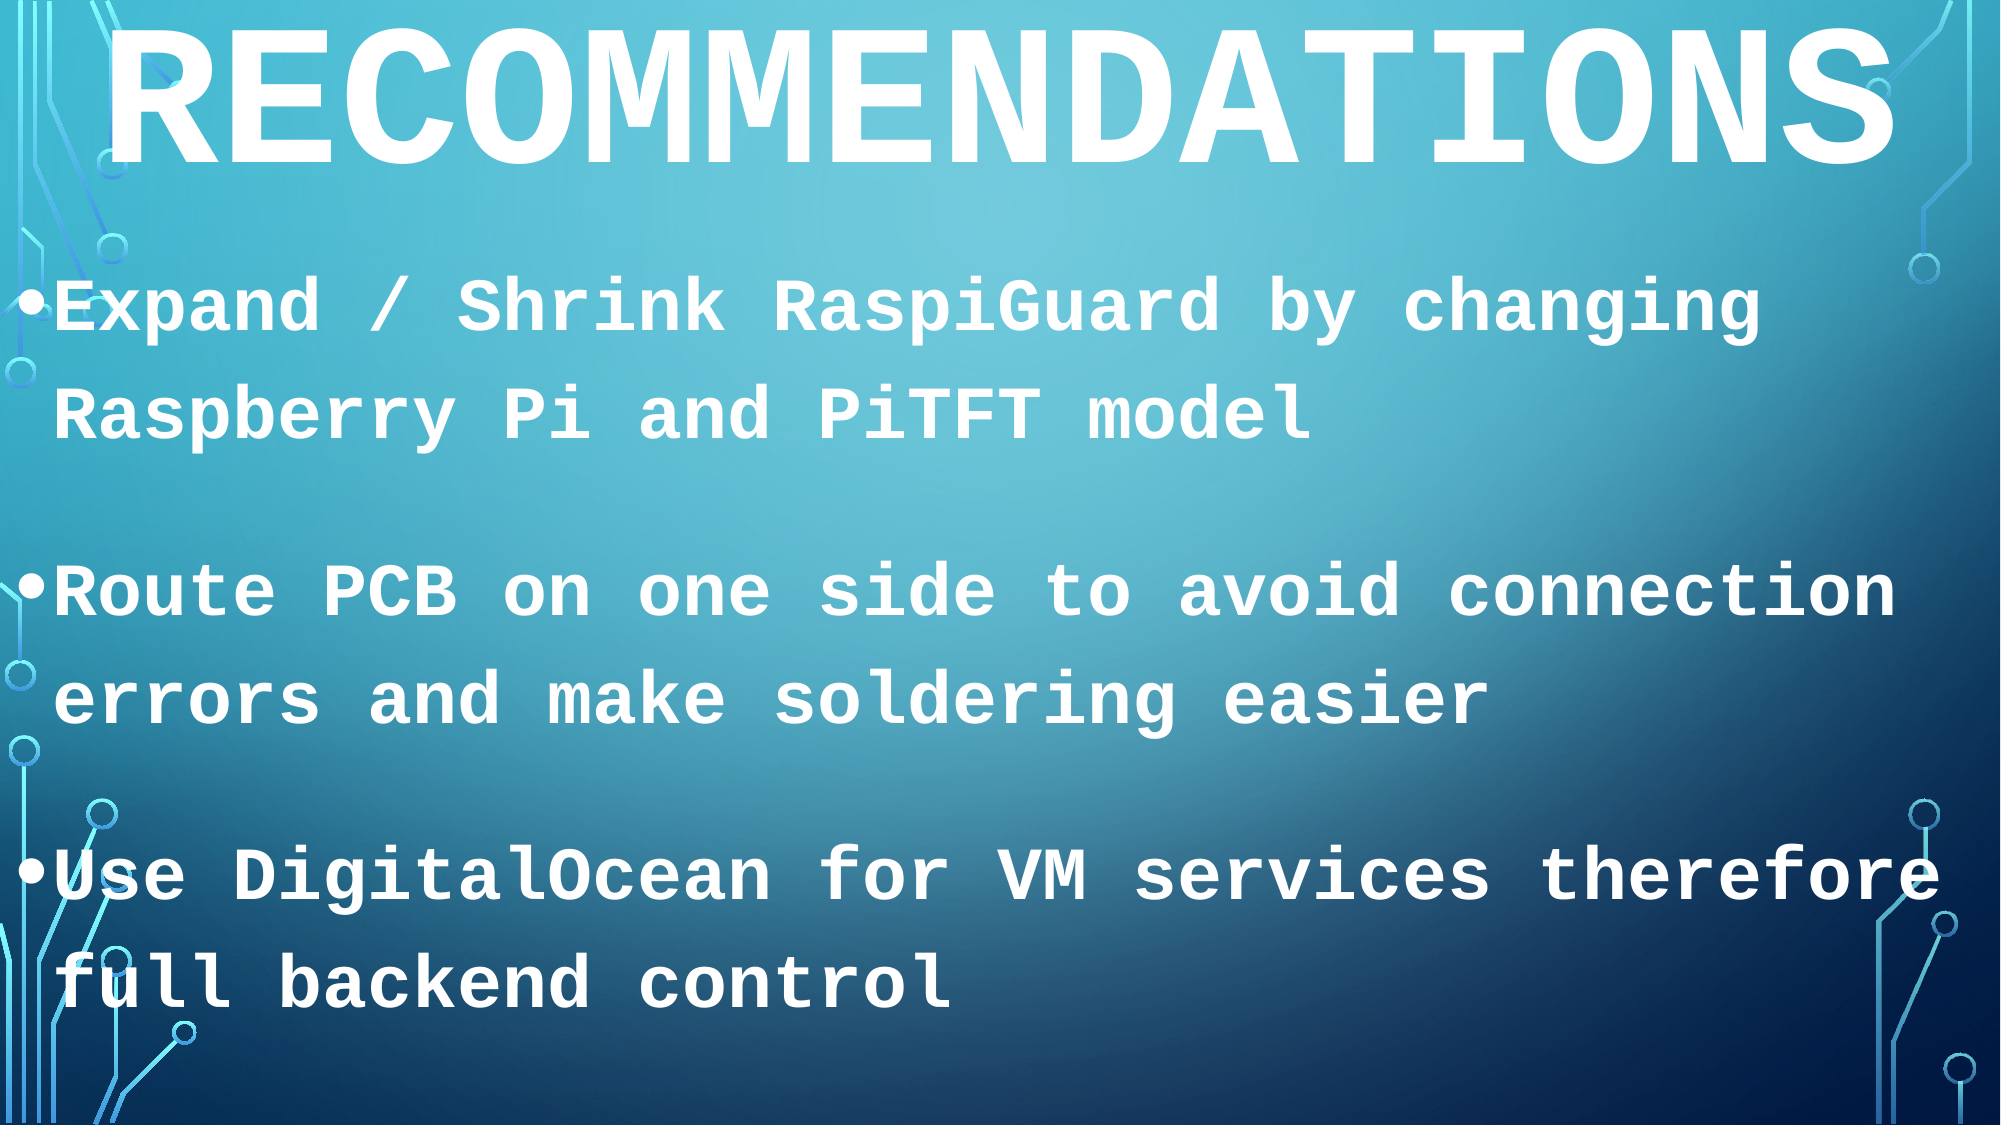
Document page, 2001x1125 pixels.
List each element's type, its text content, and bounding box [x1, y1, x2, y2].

list Expand / Shrink RaspiGuard by changing Raspberry Pi and PiTFT model Route PCB on one side to avoid connection errors and make soldering easier Use DigitalOcean for VM services therefore full backend control [0, 230, 2000, 1125]
title Recommendations [84, 0, 1916, 196]
